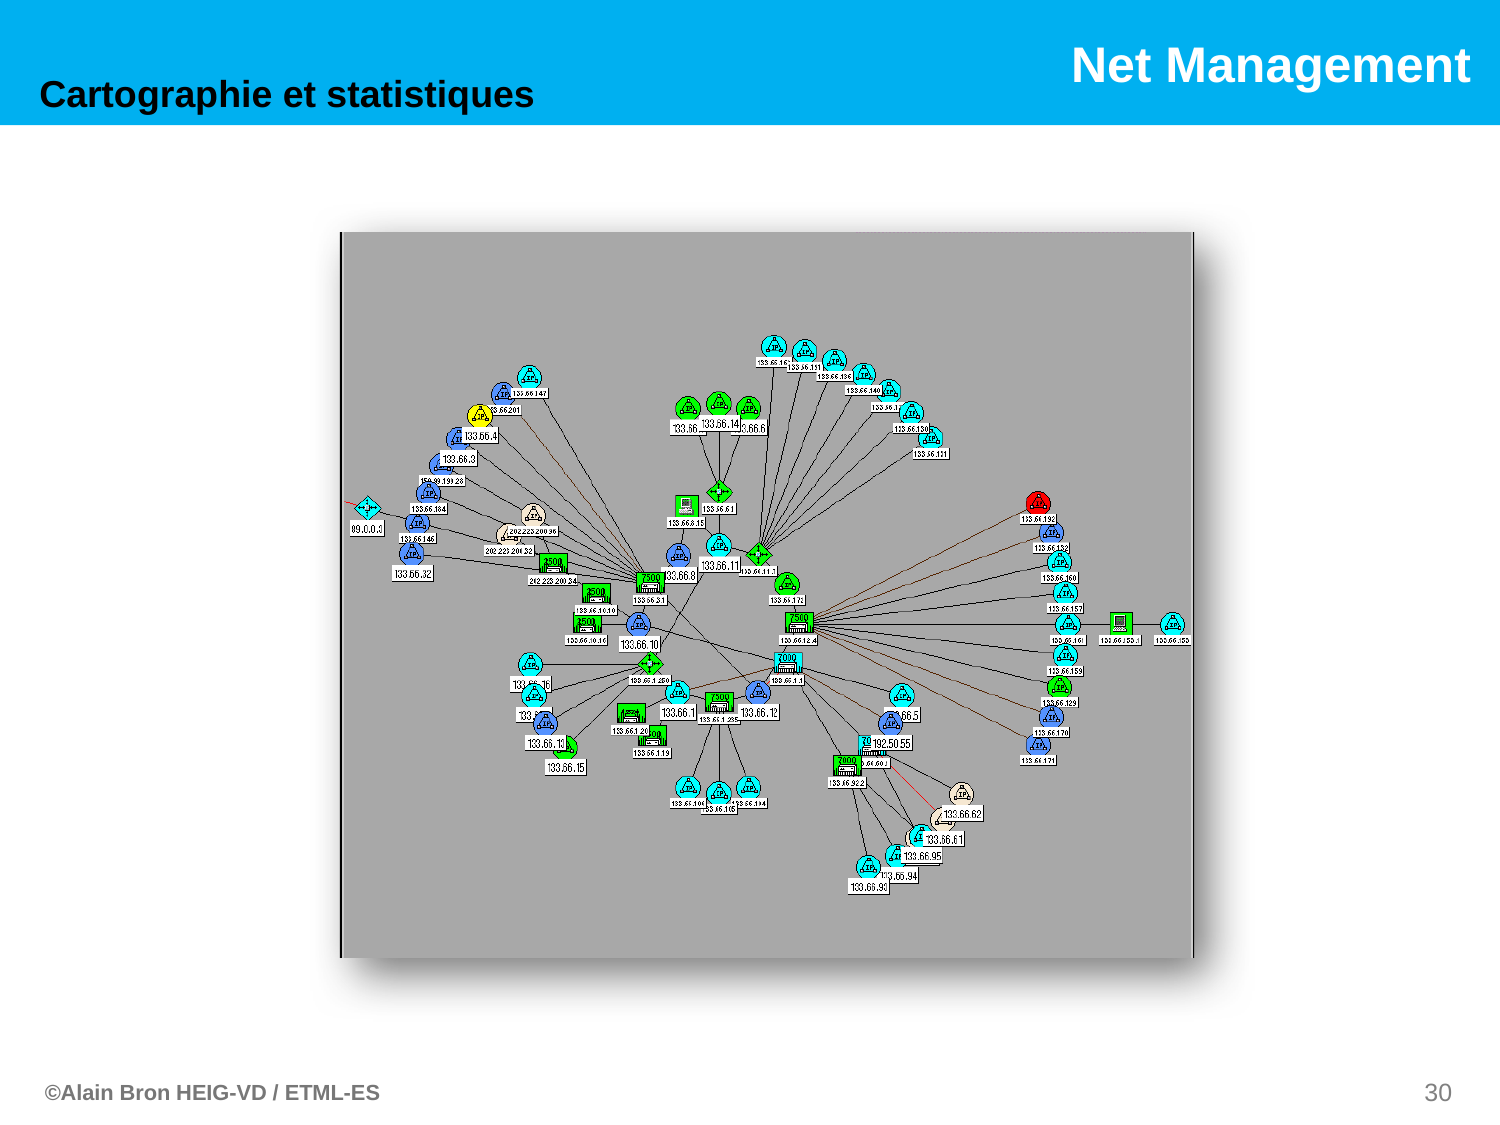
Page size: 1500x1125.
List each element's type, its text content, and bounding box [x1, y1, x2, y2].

text_box Cartographie et statistiques [24, 62, 1299, 123]
picture [339, 232, 1195, 958]
